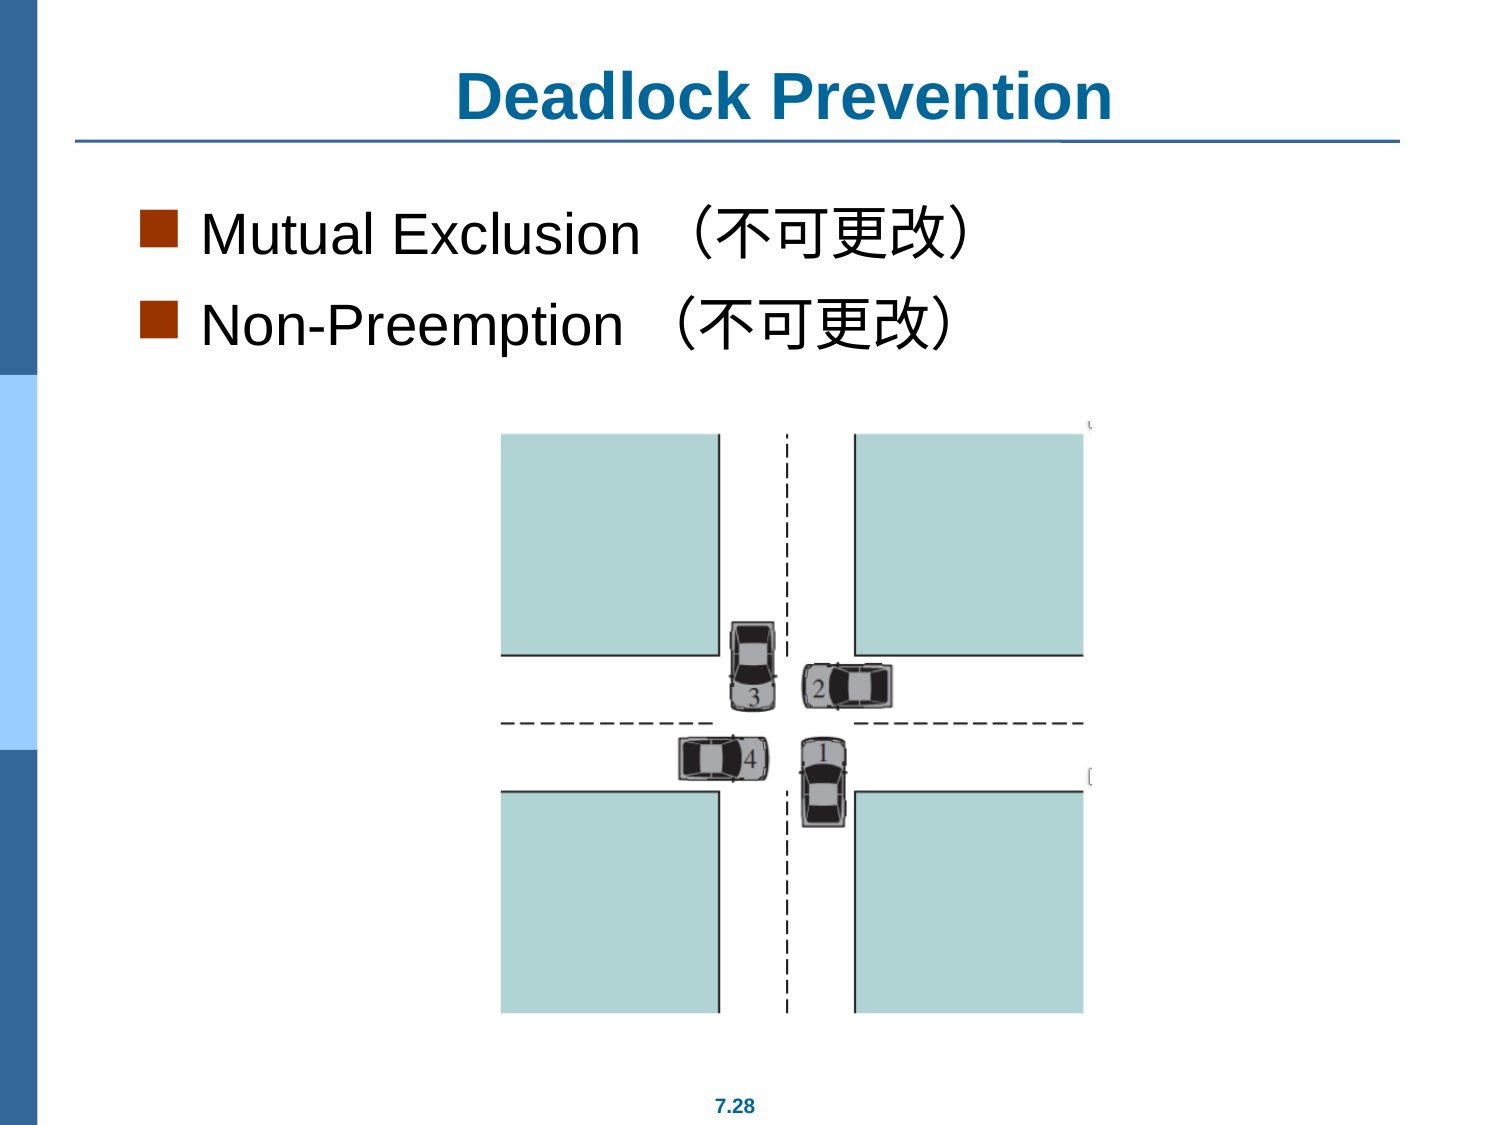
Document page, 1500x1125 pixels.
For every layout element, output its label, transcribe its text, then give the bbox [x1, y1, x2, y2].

list Mutual Exclusion（不可更改） Non-Preemption（不可更改） [129, 188, 1405, 400]
picture [478, 421, 1092, 1031]
title Deadlock Prevention [145, 45, 1425, 141]
